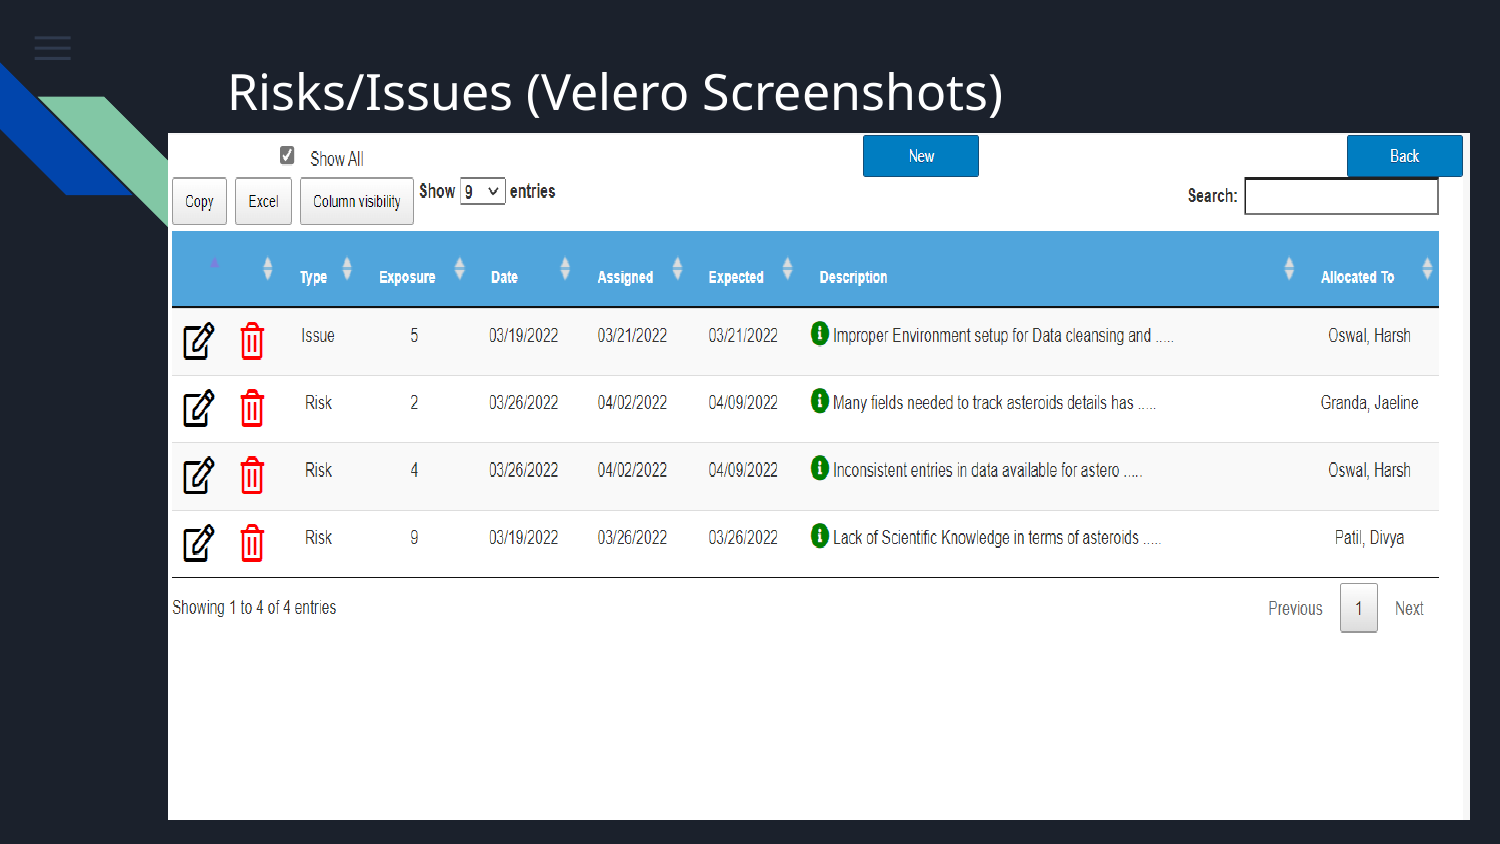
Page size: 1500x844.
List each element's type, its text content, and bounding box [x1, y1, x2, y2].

picture [168, 133, 1471, 820]
title Risks/Issues (Velero Screenshots) [212, 45, 1368, 131]
